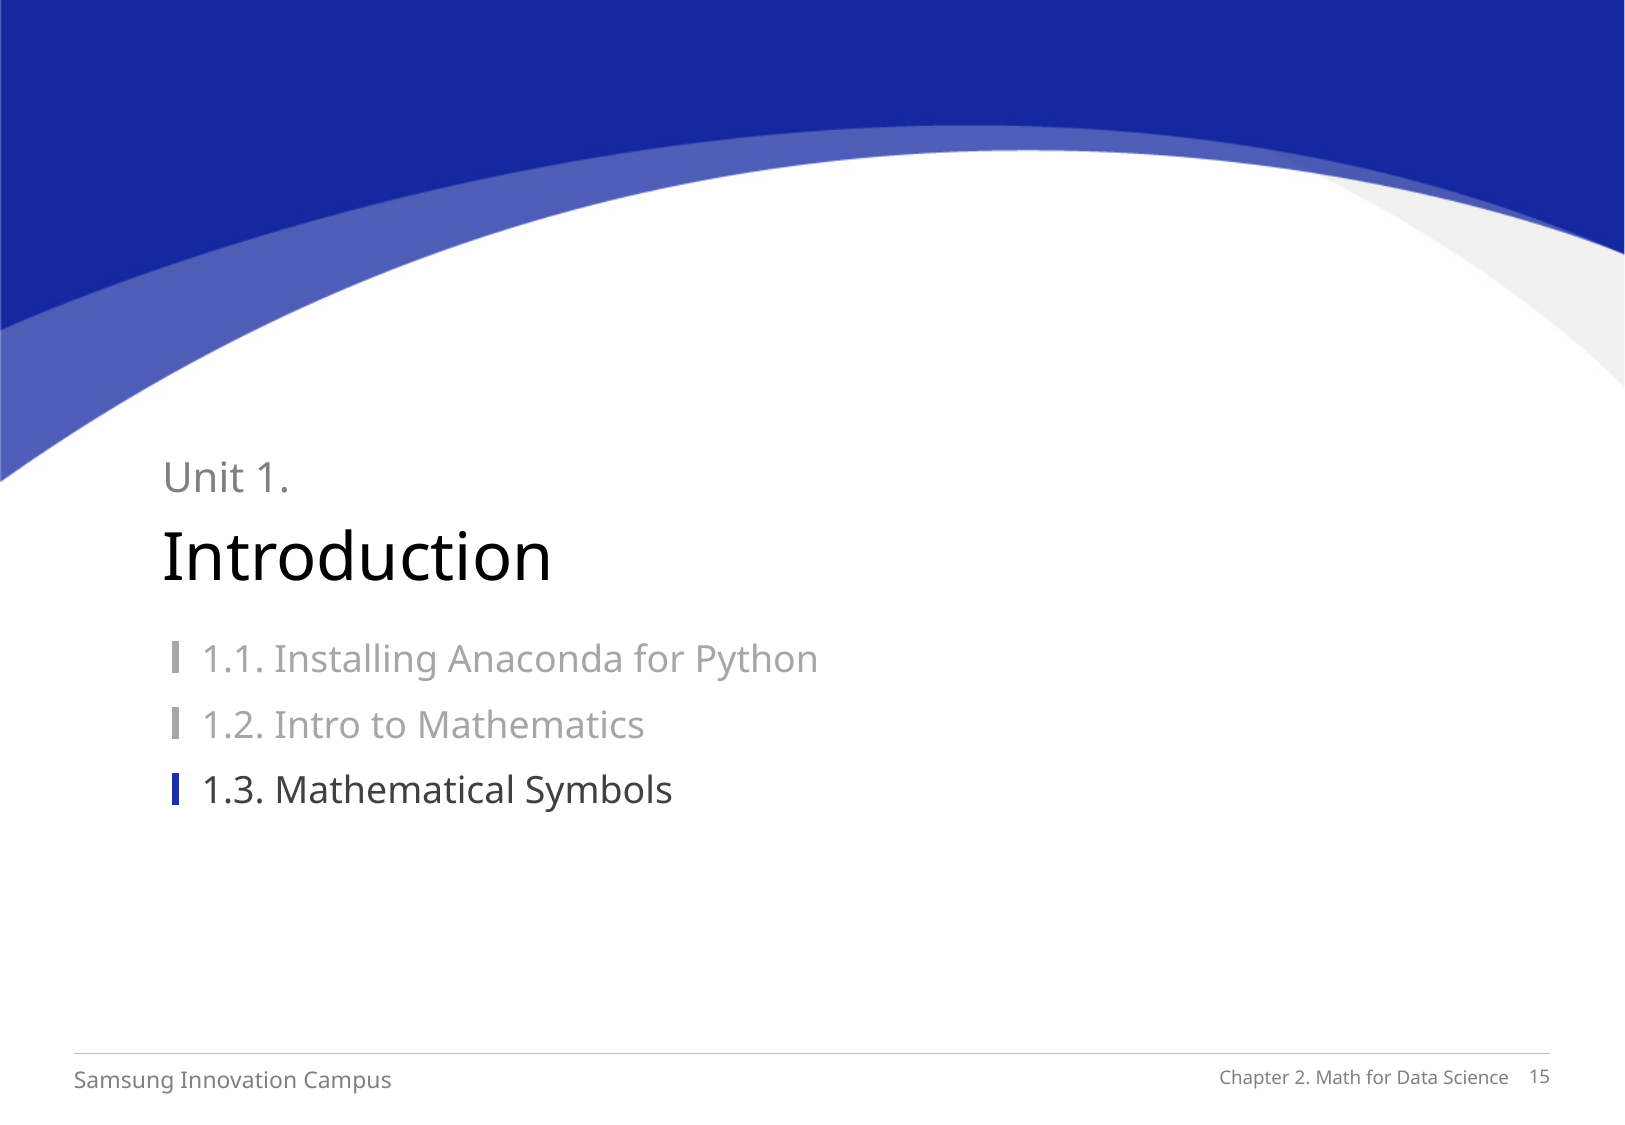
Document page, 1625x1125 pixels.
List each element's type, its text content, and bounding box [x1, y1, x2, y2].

text_box 1.1. Installing Anaconda for Python 1.2. Intro to Mathematics 1.3. Mathematical Symbols [172, 634, 825, 813]
text_box Unit 1. [161, 450, 1062, 502]
text_box Introduction [161, 513, 1625, 595]
picture [0, 0, 1625, 1125]
